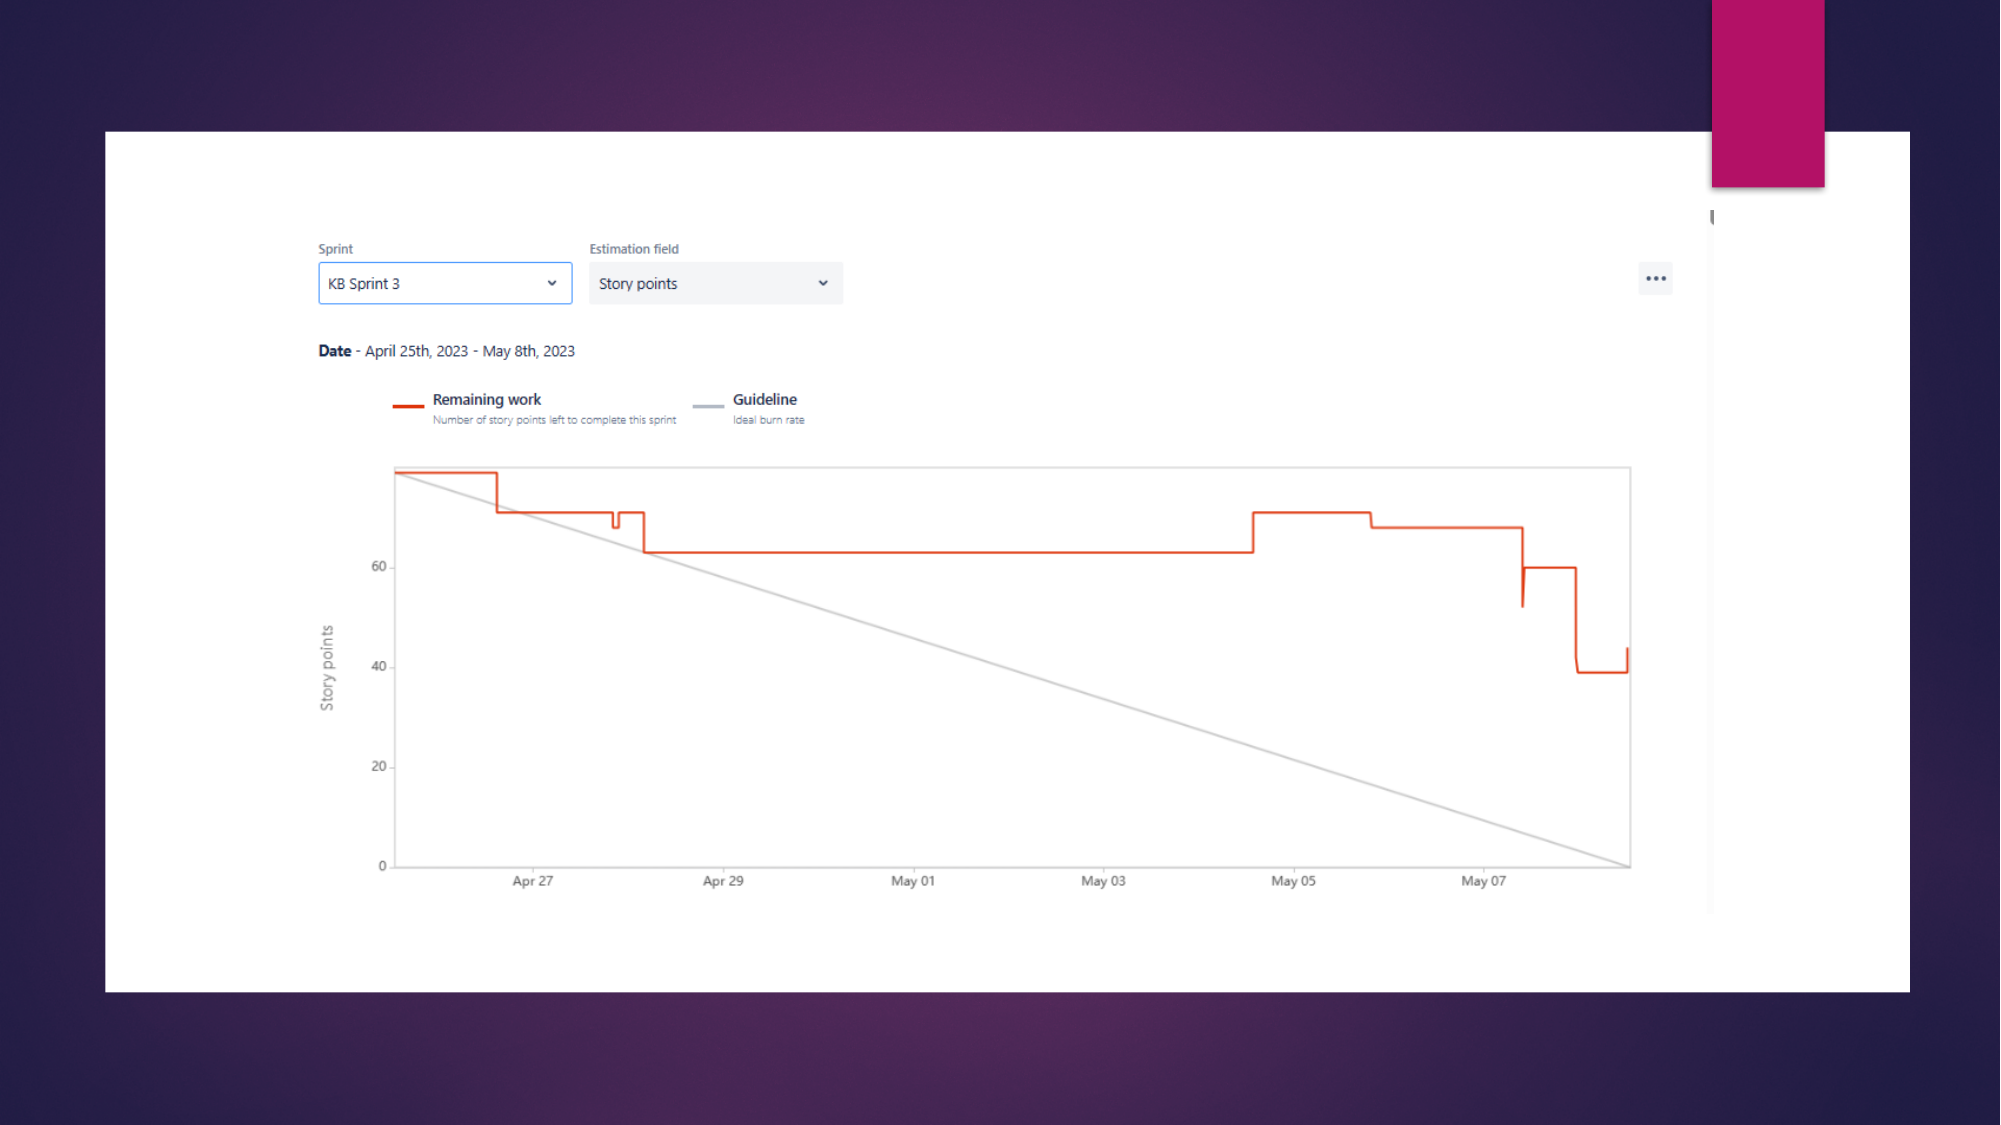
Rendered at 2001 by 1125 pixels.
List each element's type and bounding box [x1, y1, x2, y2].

text_box [0, 0, 2000, 1125]
list [301, 210, 1715, 914]
text_box [1711, 0, 1825, 188]
text_box [104, 130, 1911, 994]
